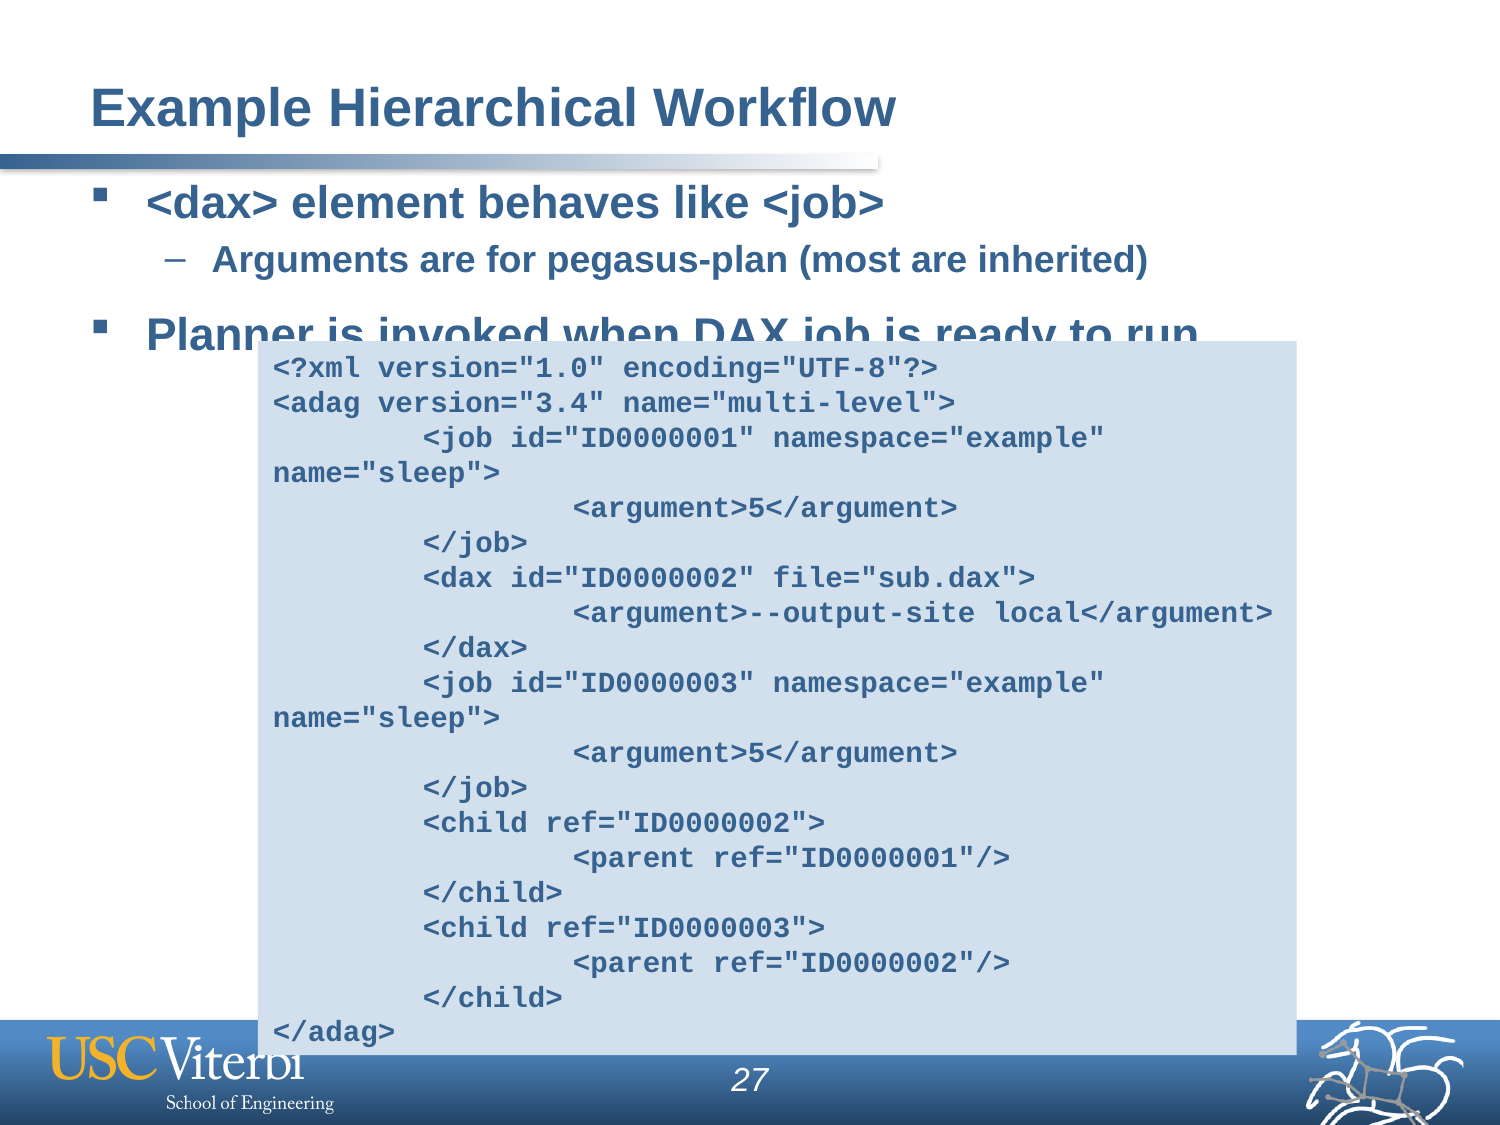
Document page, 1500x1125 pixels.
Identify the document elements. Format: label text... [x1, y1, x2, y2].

picture [1306, 1020, 1464, 1125]
text_box <?xml version="1.0" encoding="UTF-8"?> <adag version="3.4" name="multi-level"> <job id="ID0000001" namespace="example" name="sleep"> <argument>5</argument> </job> <dax id="ID0000002" file="sub.dax"> <argument>--output-site local</argument> </dax> <job id="ID0000003" namespace="example" name="sleep"> <argument>5</argument> </job> <child ref="ID0000002"> <parent ref="ID0000001"/> </child> <child ref="ID0000003"> <parent ref="ID0000002"/> </child> </adag> [257, 341, 1297, 1056]
title Example Hierarchical Workflow [75, 45, 1425, 165]
list <dax> element behaves like <job> Arguments are for pegasus-plan (most are inherited) Planner is invoked when DAX job is ready to run [75, 165, 1425, 387]
picture [47, 1036, 334, 1114]
